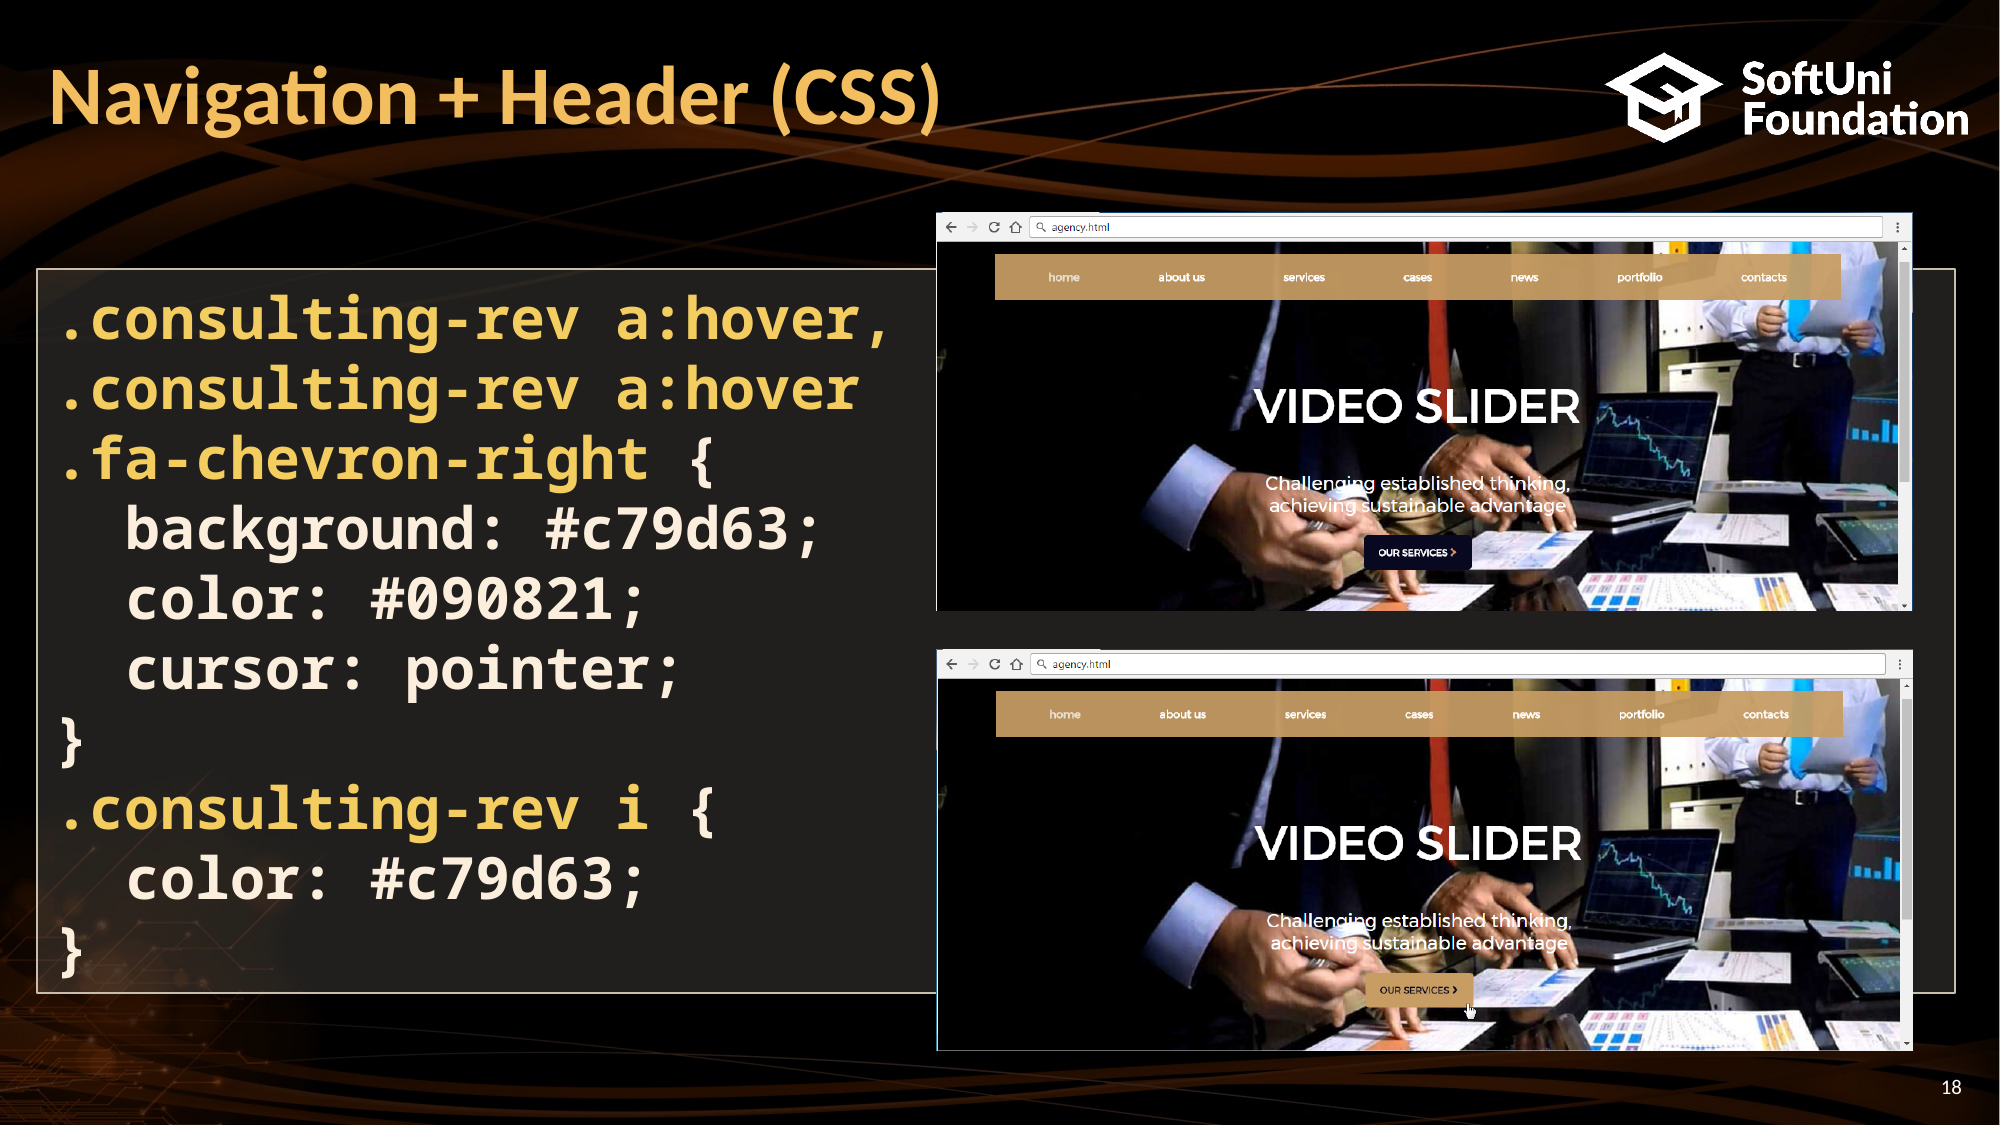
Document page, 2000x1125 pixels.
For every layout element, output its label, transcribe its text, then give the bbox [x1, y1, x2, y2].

picture [0, 0, 2000, 1125]
title Navigation + Header (CSS) [30, 6, 1602, 189]
text_box .consulting-rev a:hover, .consulting-rev a:hover .fa-chevron-right { background: #c79d63; color: #090821; cursor: pointer; } .consulting-rev i { color: #c79d63; } [37, 269, 1956, 993]
slide_number 18 [1897, 1070, 1968, 1103]
